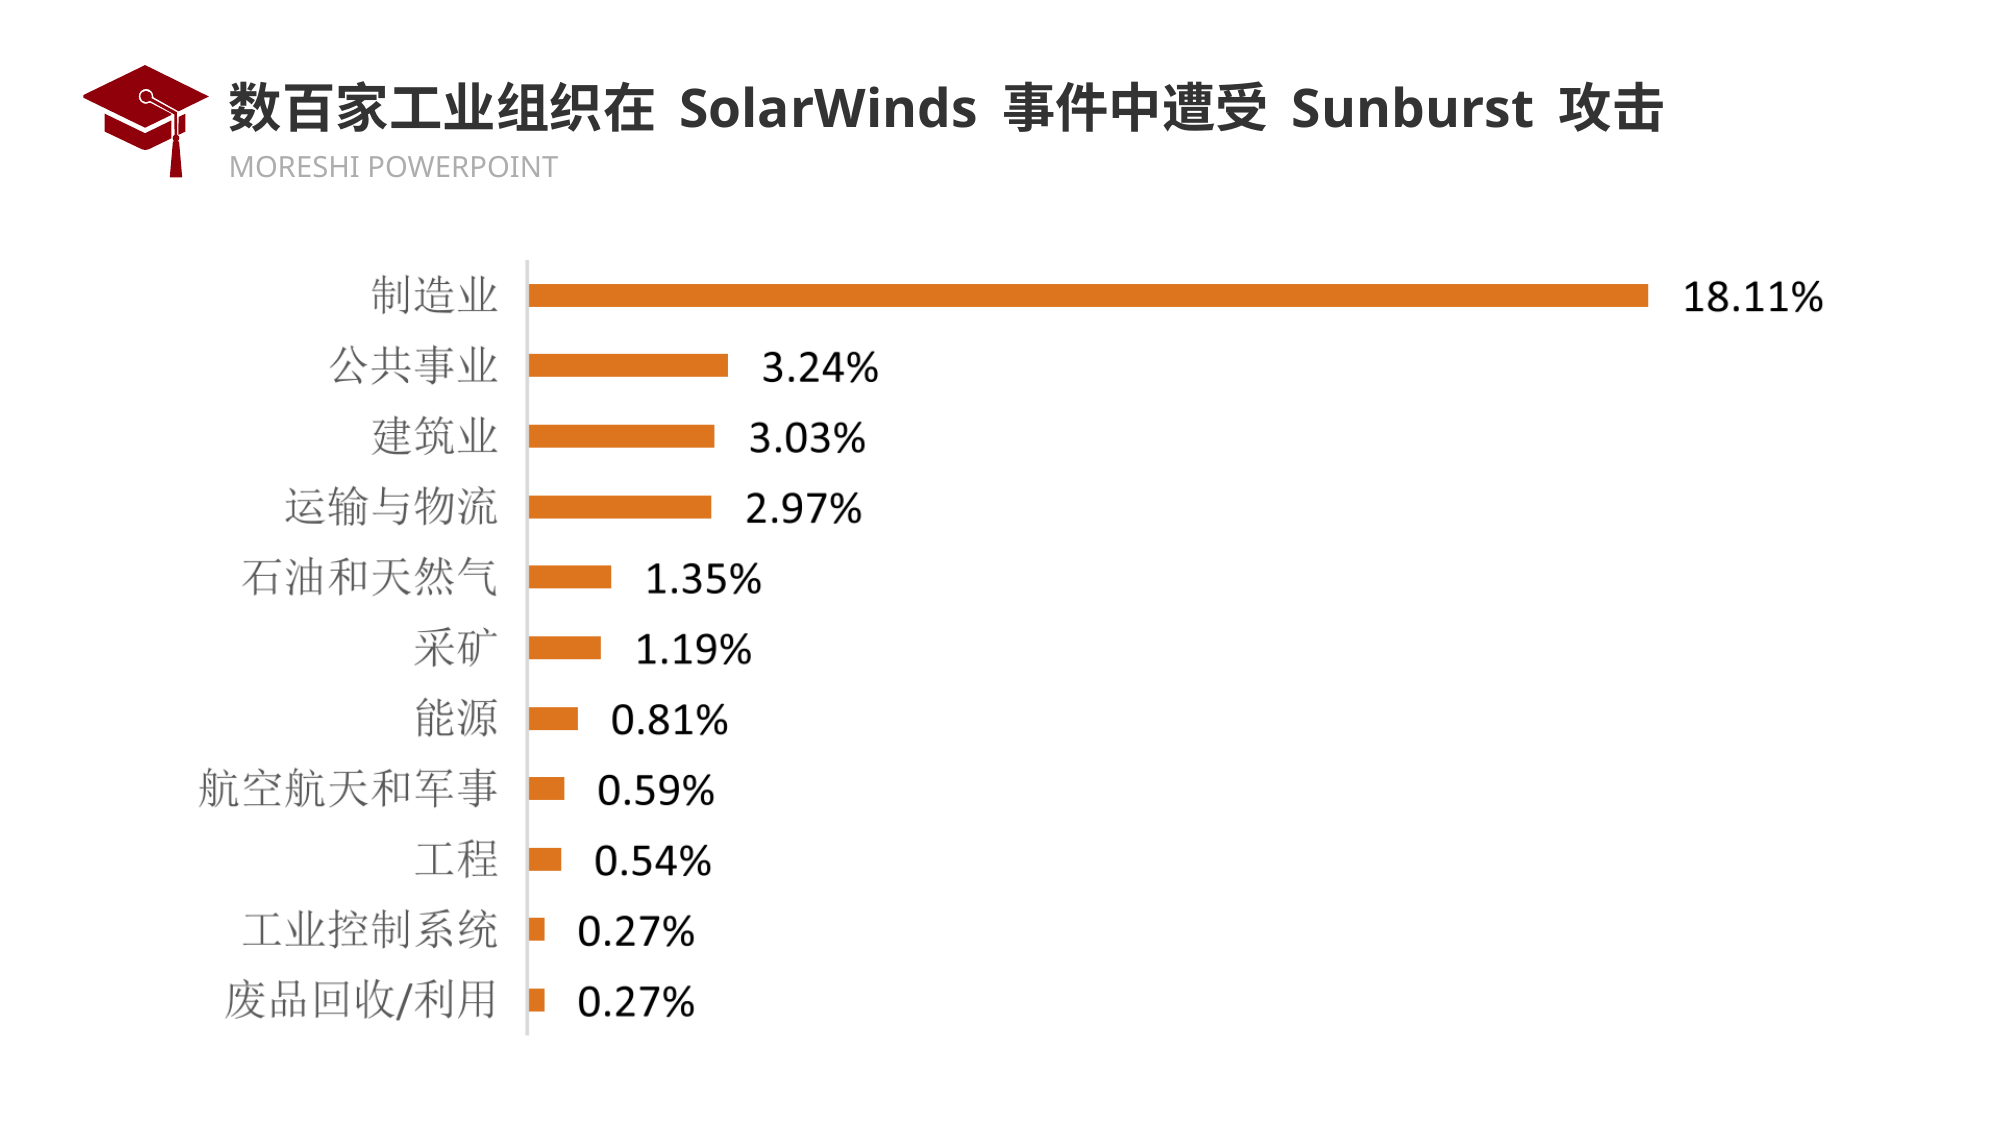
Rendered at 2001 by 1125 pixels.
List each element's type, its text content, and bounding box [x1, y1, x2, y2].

picture [61, 209, 1939, 1072]
title 数百家工业组织在 SolarWinds 事件中遭受 Sunburst 攻击 [213, 55, 1862, 165]
